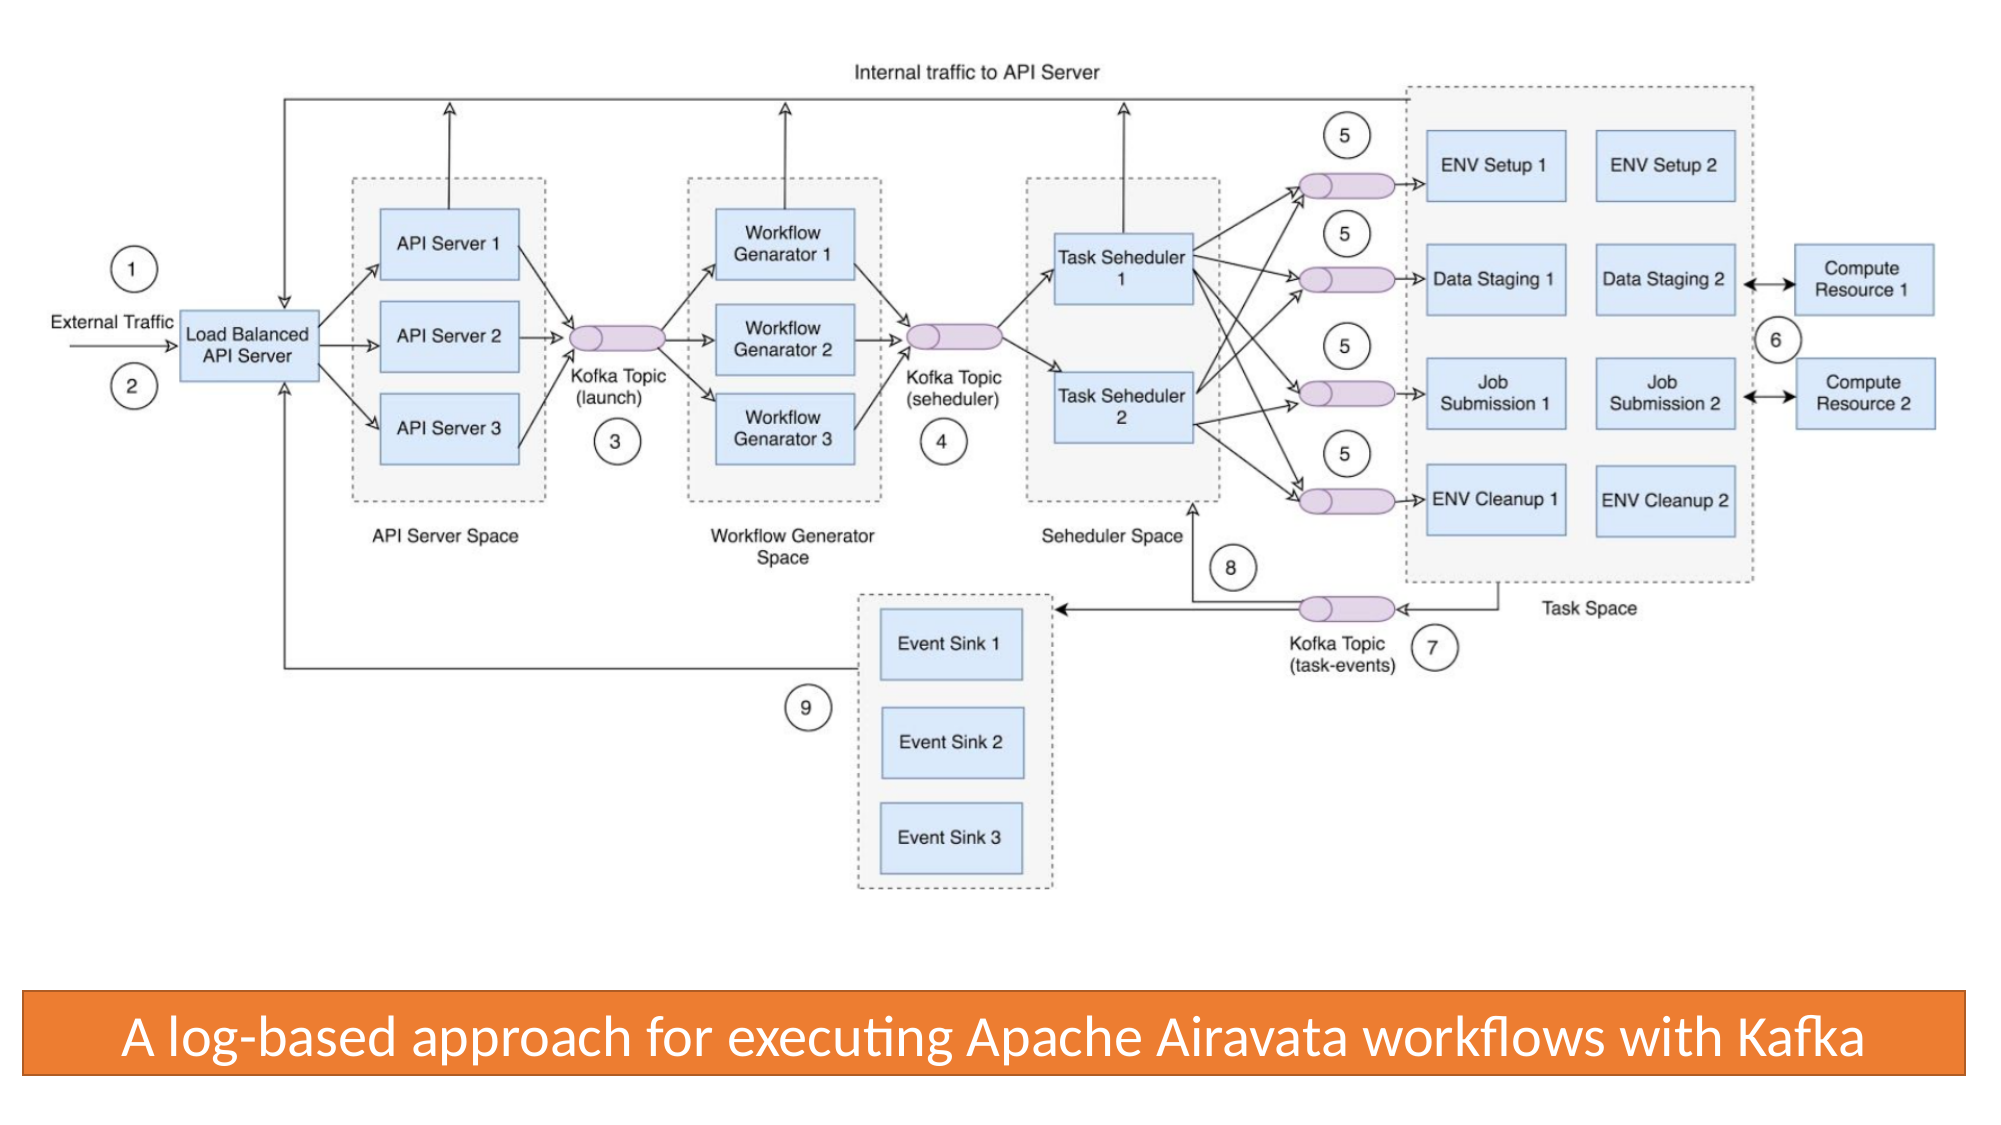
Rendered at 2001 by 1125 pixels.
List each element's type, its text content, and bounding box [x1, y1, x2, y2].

text_box A log-based approach for executing Apache Airavata workflows with Kafka [22, 990, 1966, 1076]
picture [22, 32, 1965, 918]
